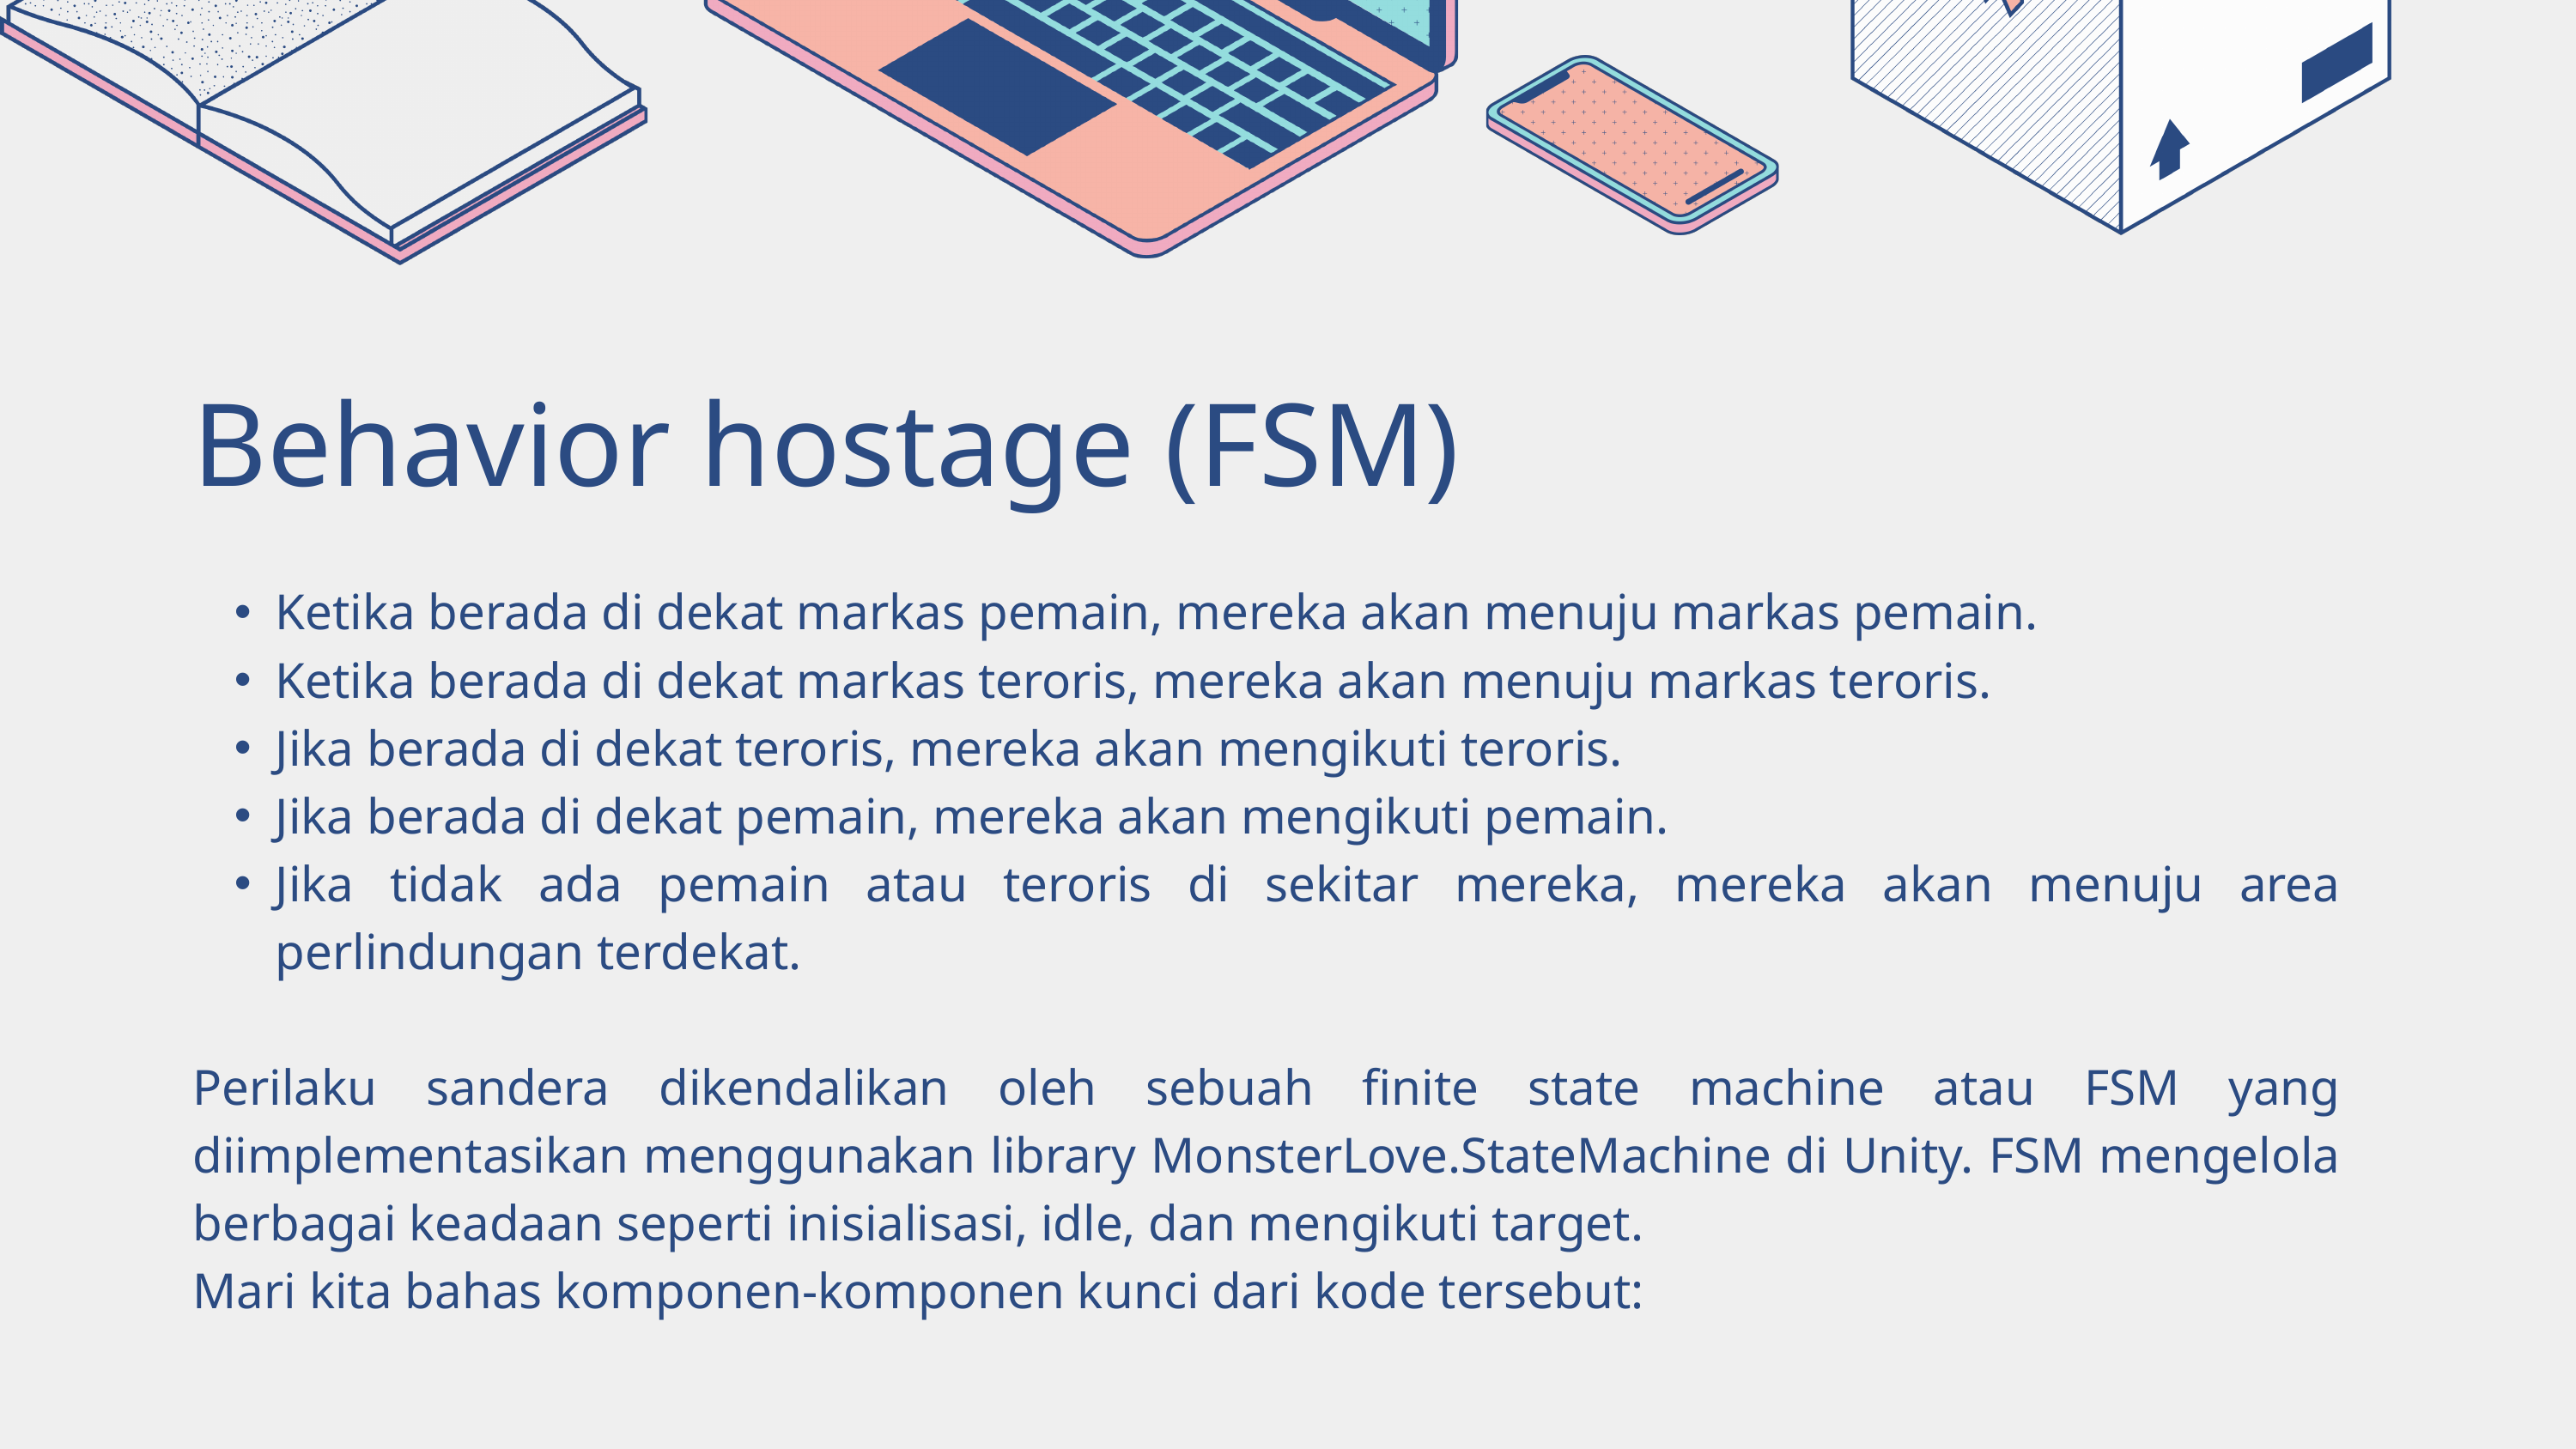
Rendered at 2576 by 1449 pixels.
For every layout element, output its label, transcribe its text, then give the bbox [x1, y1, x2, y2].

text_box [0, 0, 648, 265]
text_box [703, 0, 1459, 258]
text_box [1850, 0, 2391, 235]
text_box Behavior hostage (FSM) [192, 372, 1677, 510]
text_box [1485, 55, 1779, 235]
text_box Ketika berada di dekat markas pemain, mereka akan menuju markas pemain. Ketika berada di dekat markas teroris, mereka akan menuju markas teroris. Jika berada di dekat teroris, mereka akan mengikuti teroris. Jika berada di dekat pemain, mereka akan mengikuti pemain. Jika tidak ada pemain atau teroris di sekitar mereka, mereka akan menuju area perlindungan terdekat. Perilaku sandera dikendalikan oleh sebuah finite state machine atau FSM yang diimplementasikan menggunakan library MonsterLove.StateMachine di Unity. FSM mengelola berbagai keadaan seperti inisialisasi, idle, dan mengikuti target. Mari kita bahas komponen-komponen kunci dari kode tersebut: [192, 572, 2342, 1386]
